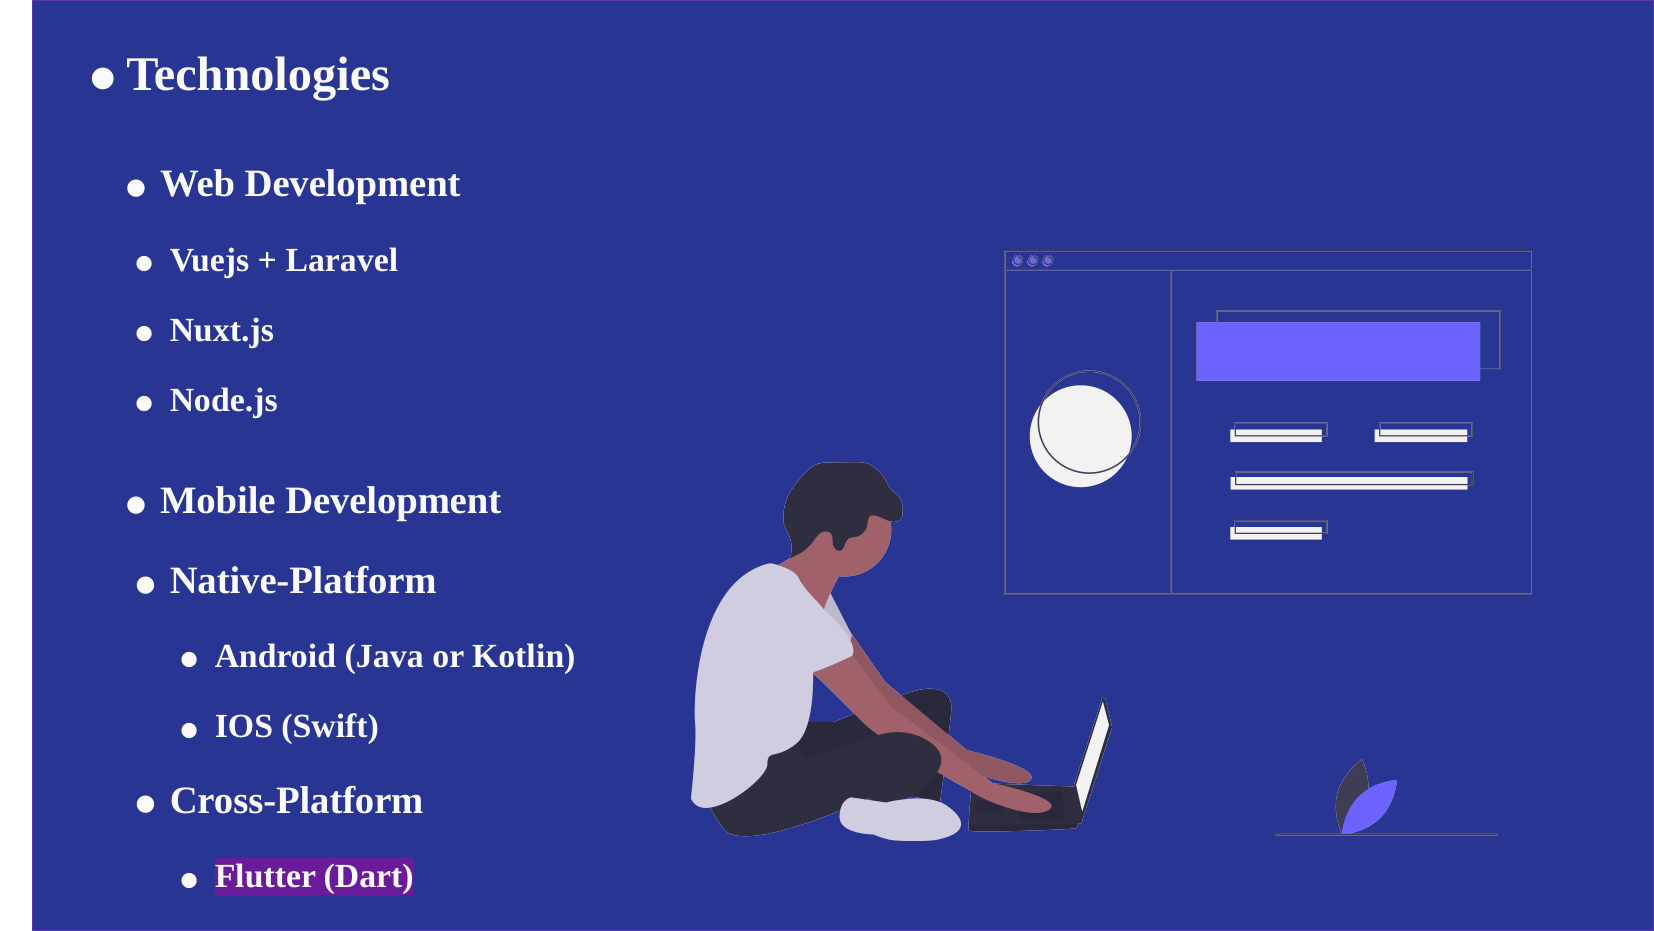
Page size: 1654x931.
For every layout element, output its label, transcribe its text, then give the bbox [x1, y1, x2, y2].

text_box [32, 0, 1654, 931]
picture [691, 250, 1532, 841]
text_box Technologies [74, 26, 1482, 134]
text_box Web Development Vuejs + Laravel Nuxt.js Node.js Mobile Development Native-Platform Android (Java or Kotlin) IOS (Swift) Cross-Platform Flutter (Dart) [109, 144, 900, 915]
